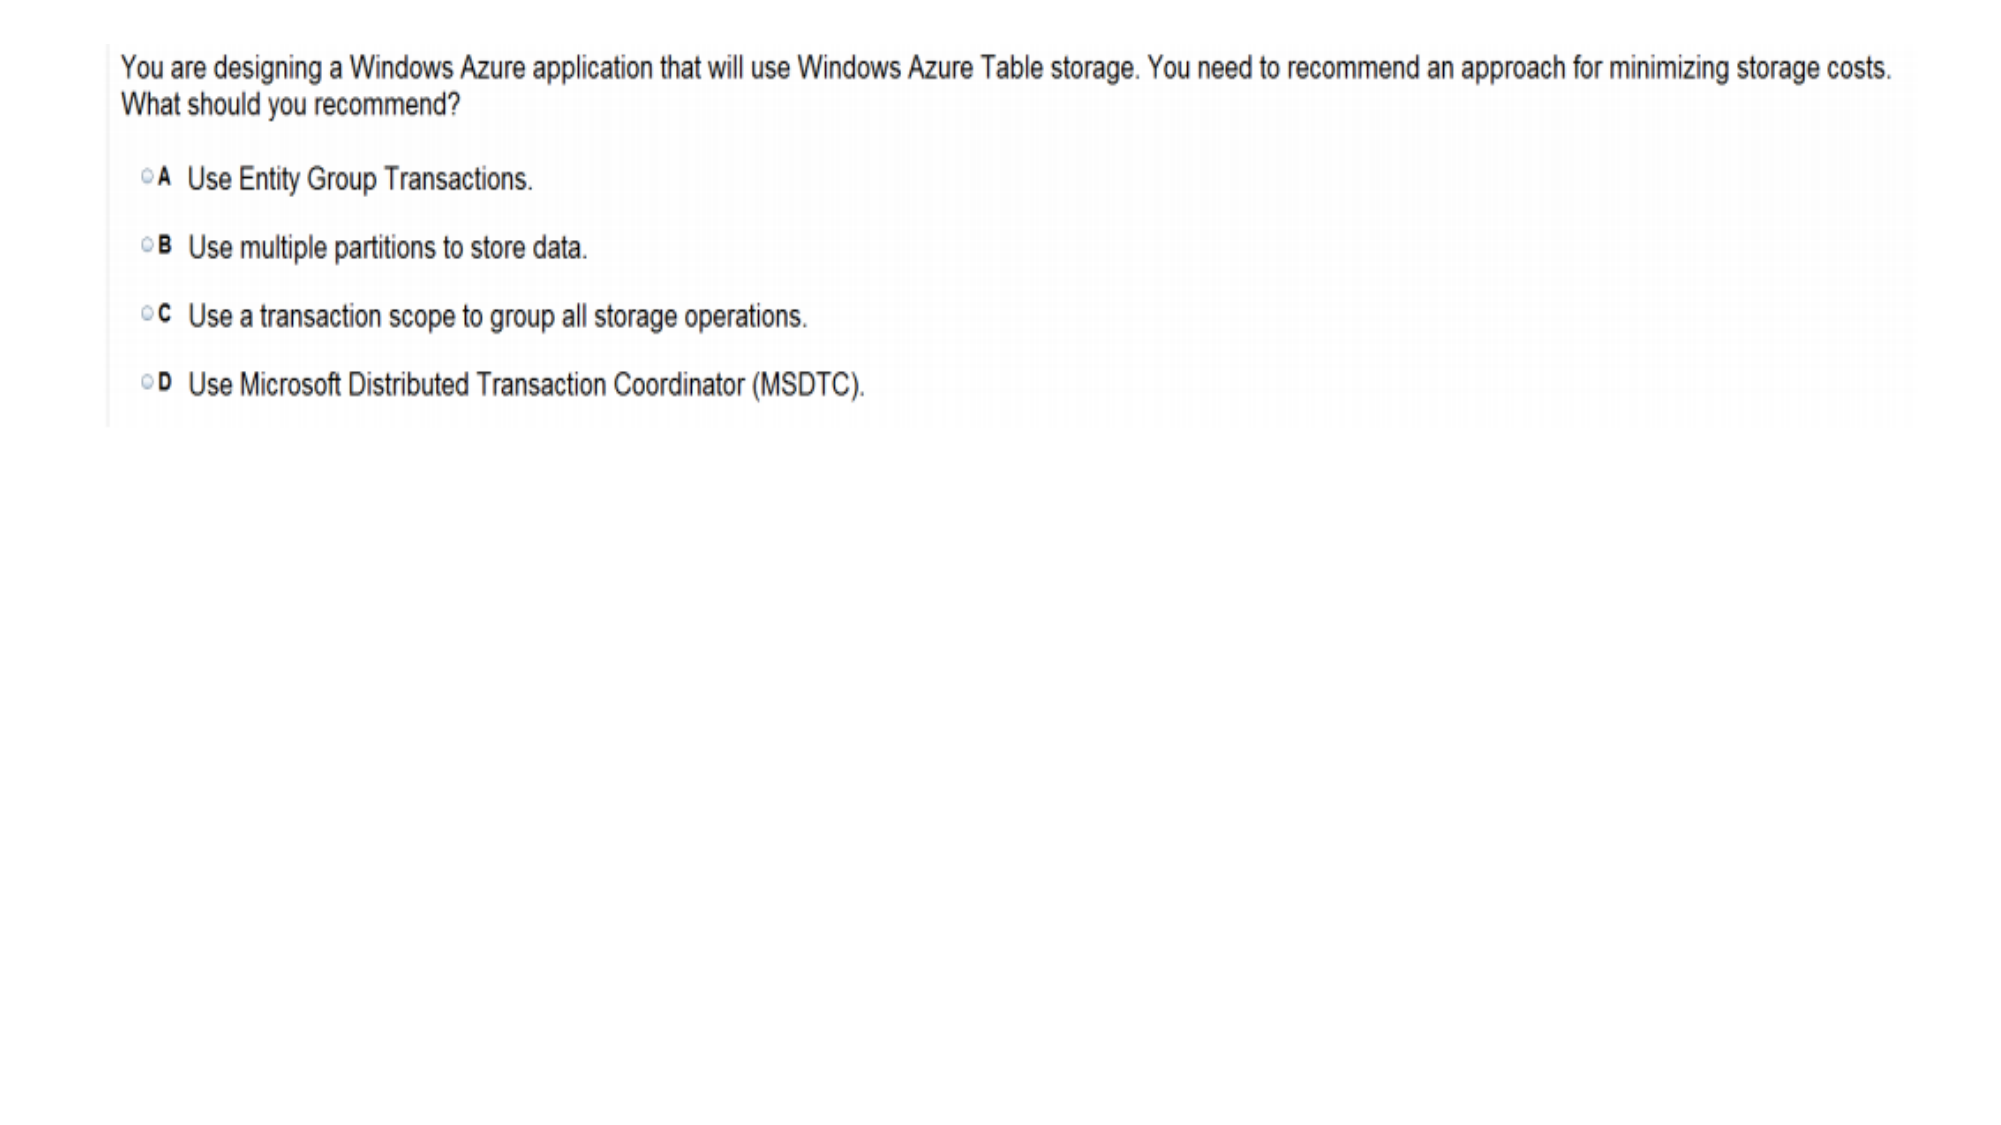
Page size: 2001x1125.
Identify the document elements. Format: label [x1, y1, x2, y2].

picture [103, 44, 1918, 452]
